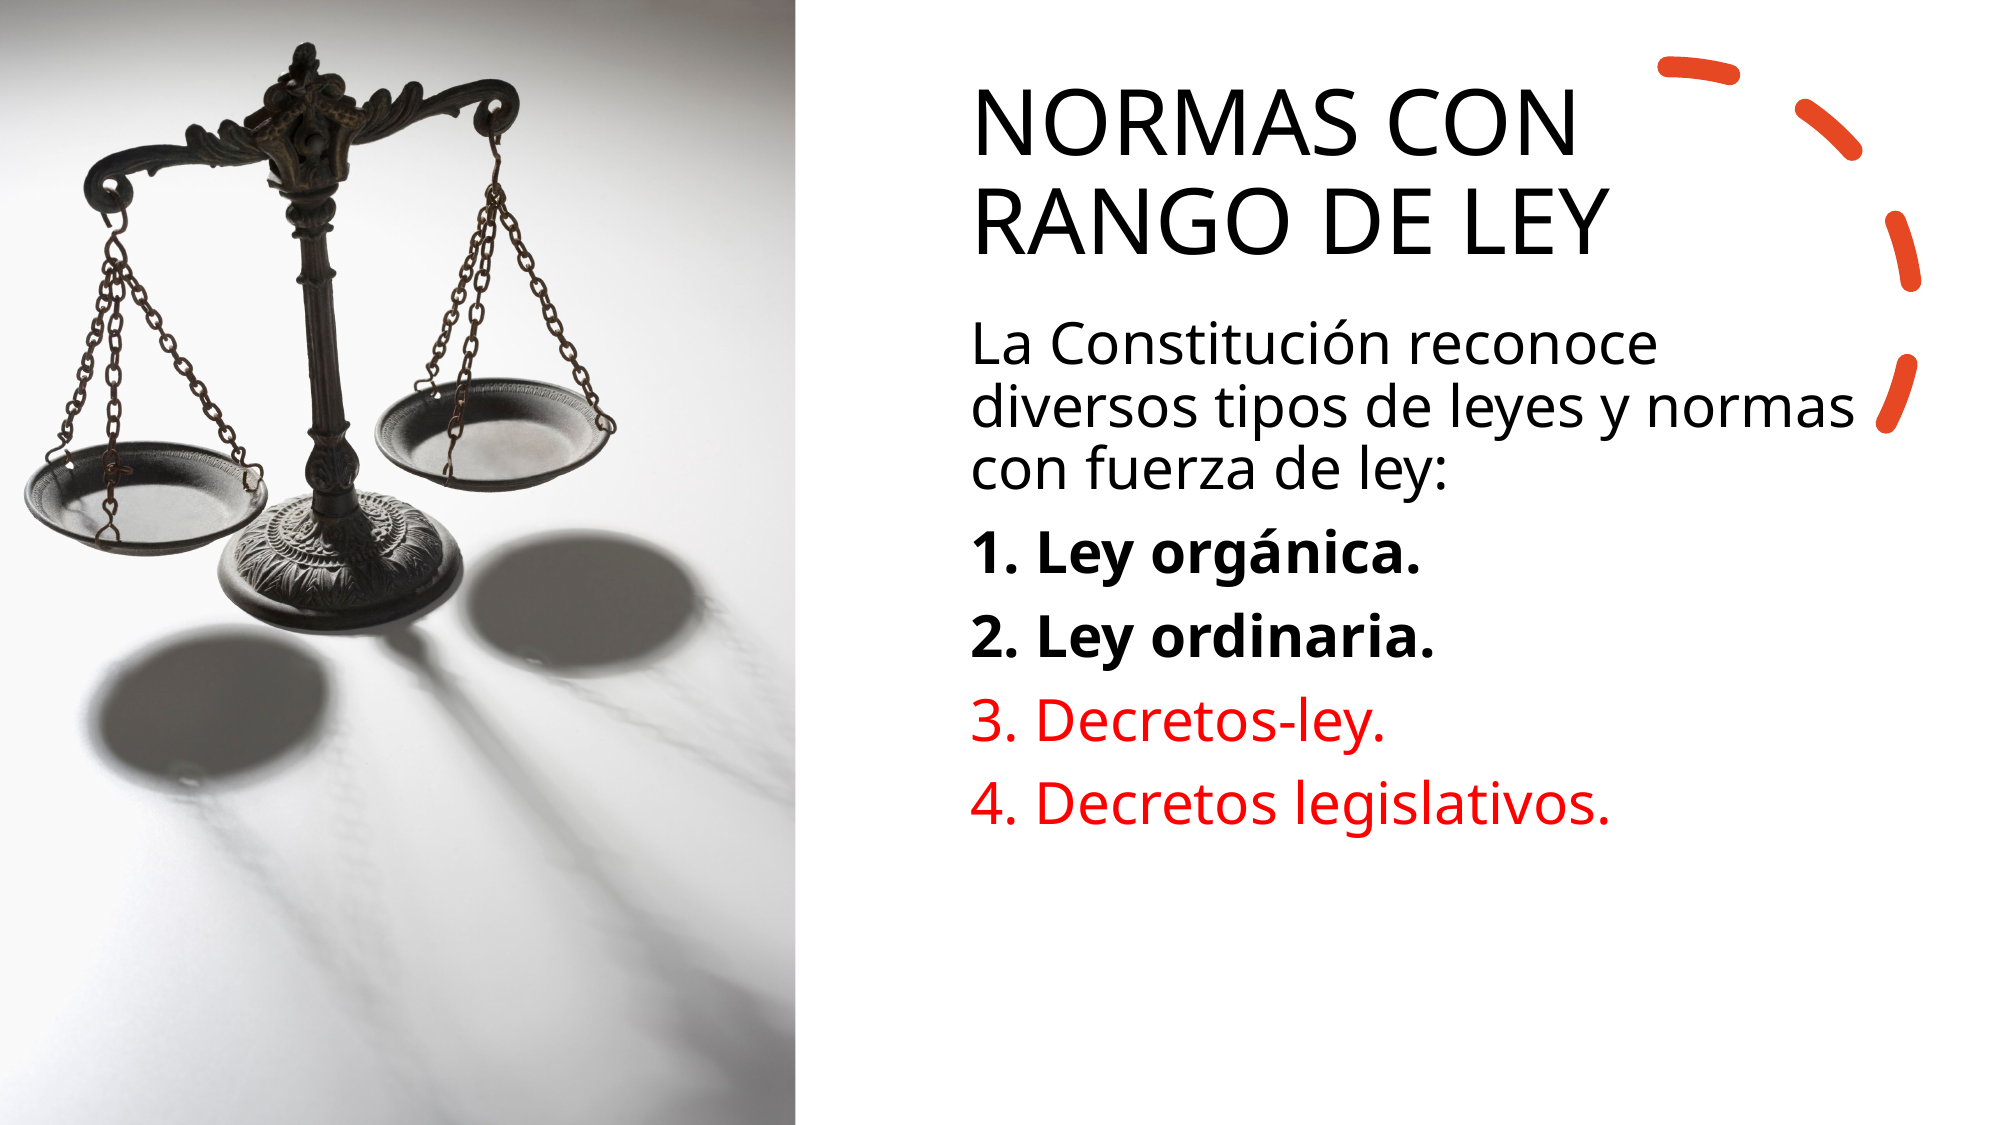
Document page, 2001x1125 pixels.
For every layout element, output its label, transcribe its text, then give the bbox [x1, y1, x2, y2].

picture [0, 0, 796, 1125]
list La Constitución reconoce diversos tipos de leyes y normas con fuerza de ley: 1. Ley orgánica. 2. Ley ordinaria. 3. Decretos-ley. 4. Decretos legislativos. [955, 306, 1895, 1021]
text_box [796, 0, 2000, 1125]
text_box NORMAS CON RANGO DE LEY [955, 66, 1895, 285]
text_box [1667, 219, 1914, 405]
